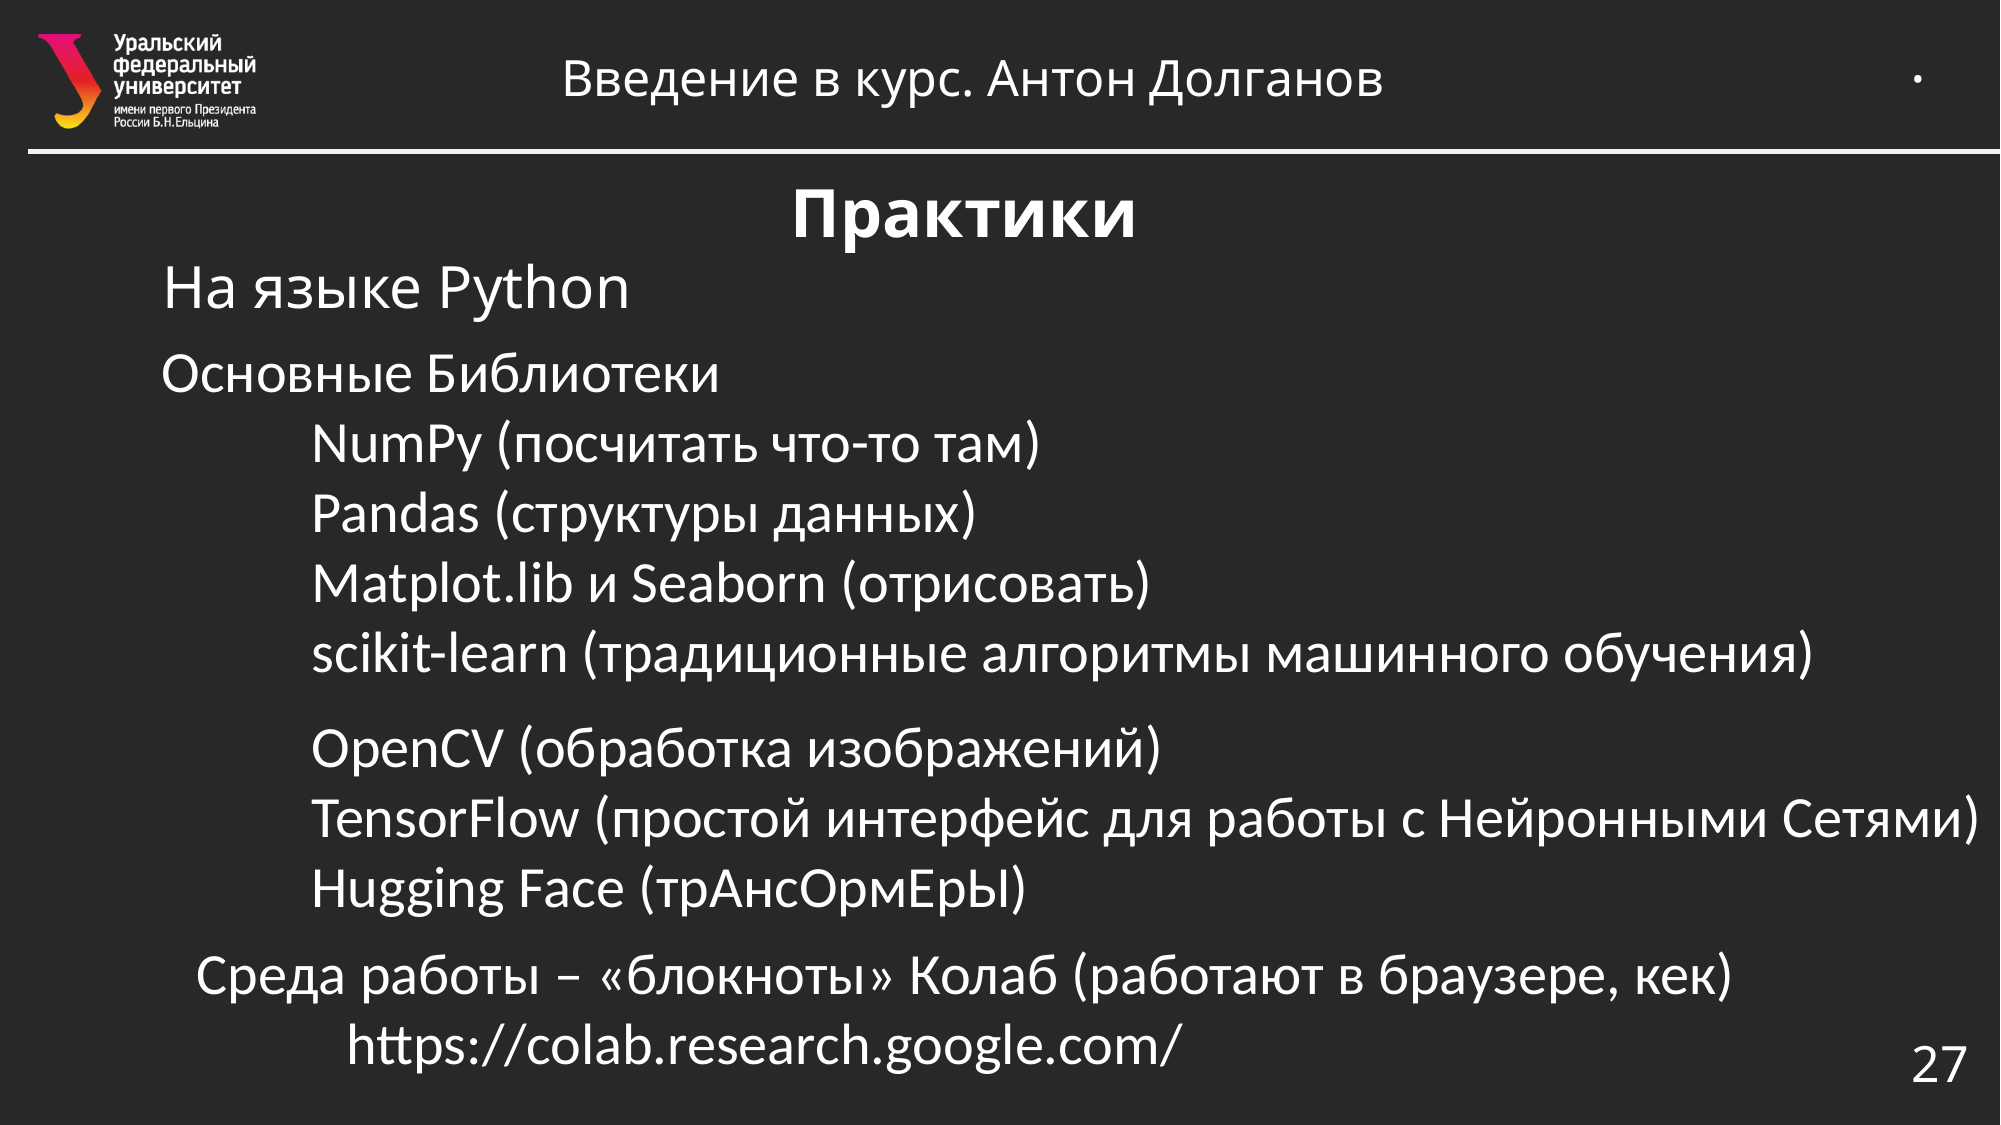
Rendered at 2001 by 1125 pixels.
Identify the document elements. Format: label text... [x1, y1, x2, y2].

title Практики [314, 163, 1615, 279]
title Практики [314, 143, 1615, 149]
text_box Основные Библиотеки NumPy (посчитать что-то там) Pandas (структуры данных) Matplot.lib и Seaborn (отрисовать) scikit-learn (традиционные алгоритмы машинного обучения) OpenCV (обработка изображений) TensorFlow (простой интерфейс для работы с Нейронными Сетями) Hugging Face (трАнсОрмЕрЫ) [146, 327, 2000, 927]
text_box Среда работы – «блокноты» Колаб (работают в браузере, кек) https://colab.research.google.com/ [181, 928, 1750, 1084]
text_box На языке Python [147, 242, 788, 327]
picture [1, 0, 293, 174]
text_box Введение в курс. Антон Долганов [455, 39, 1490, 113]
slide_number 27 [1826, 1035, 1984, 1098]
text_box . [1895, 16, 1948, 102]
